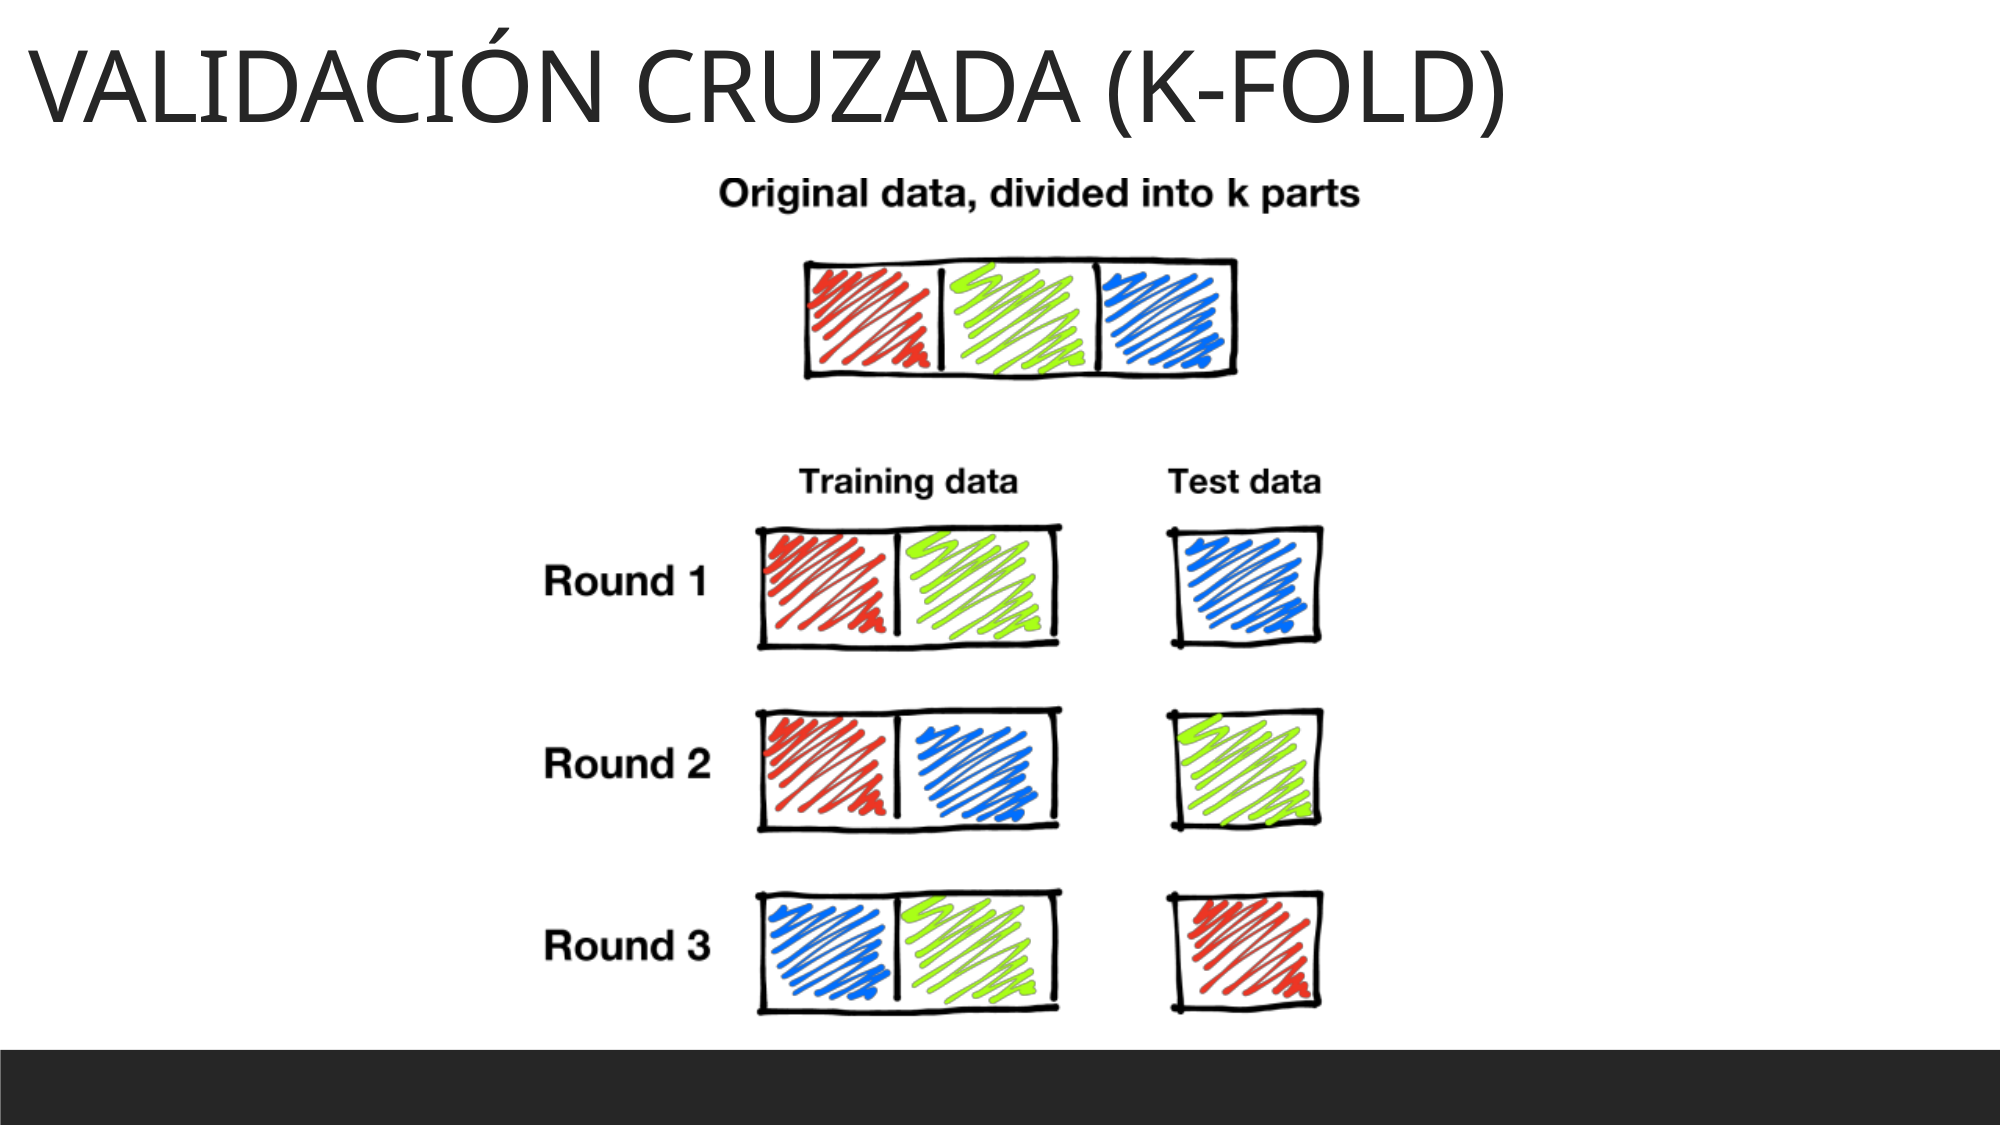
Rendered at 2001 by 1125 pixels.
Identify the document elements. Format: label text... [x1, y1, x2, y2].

title VALIDACIÓN CRUZADA (K-FOLD) [13, 29, 1855, 152]
picture [542, 177, 1361, 1036]
